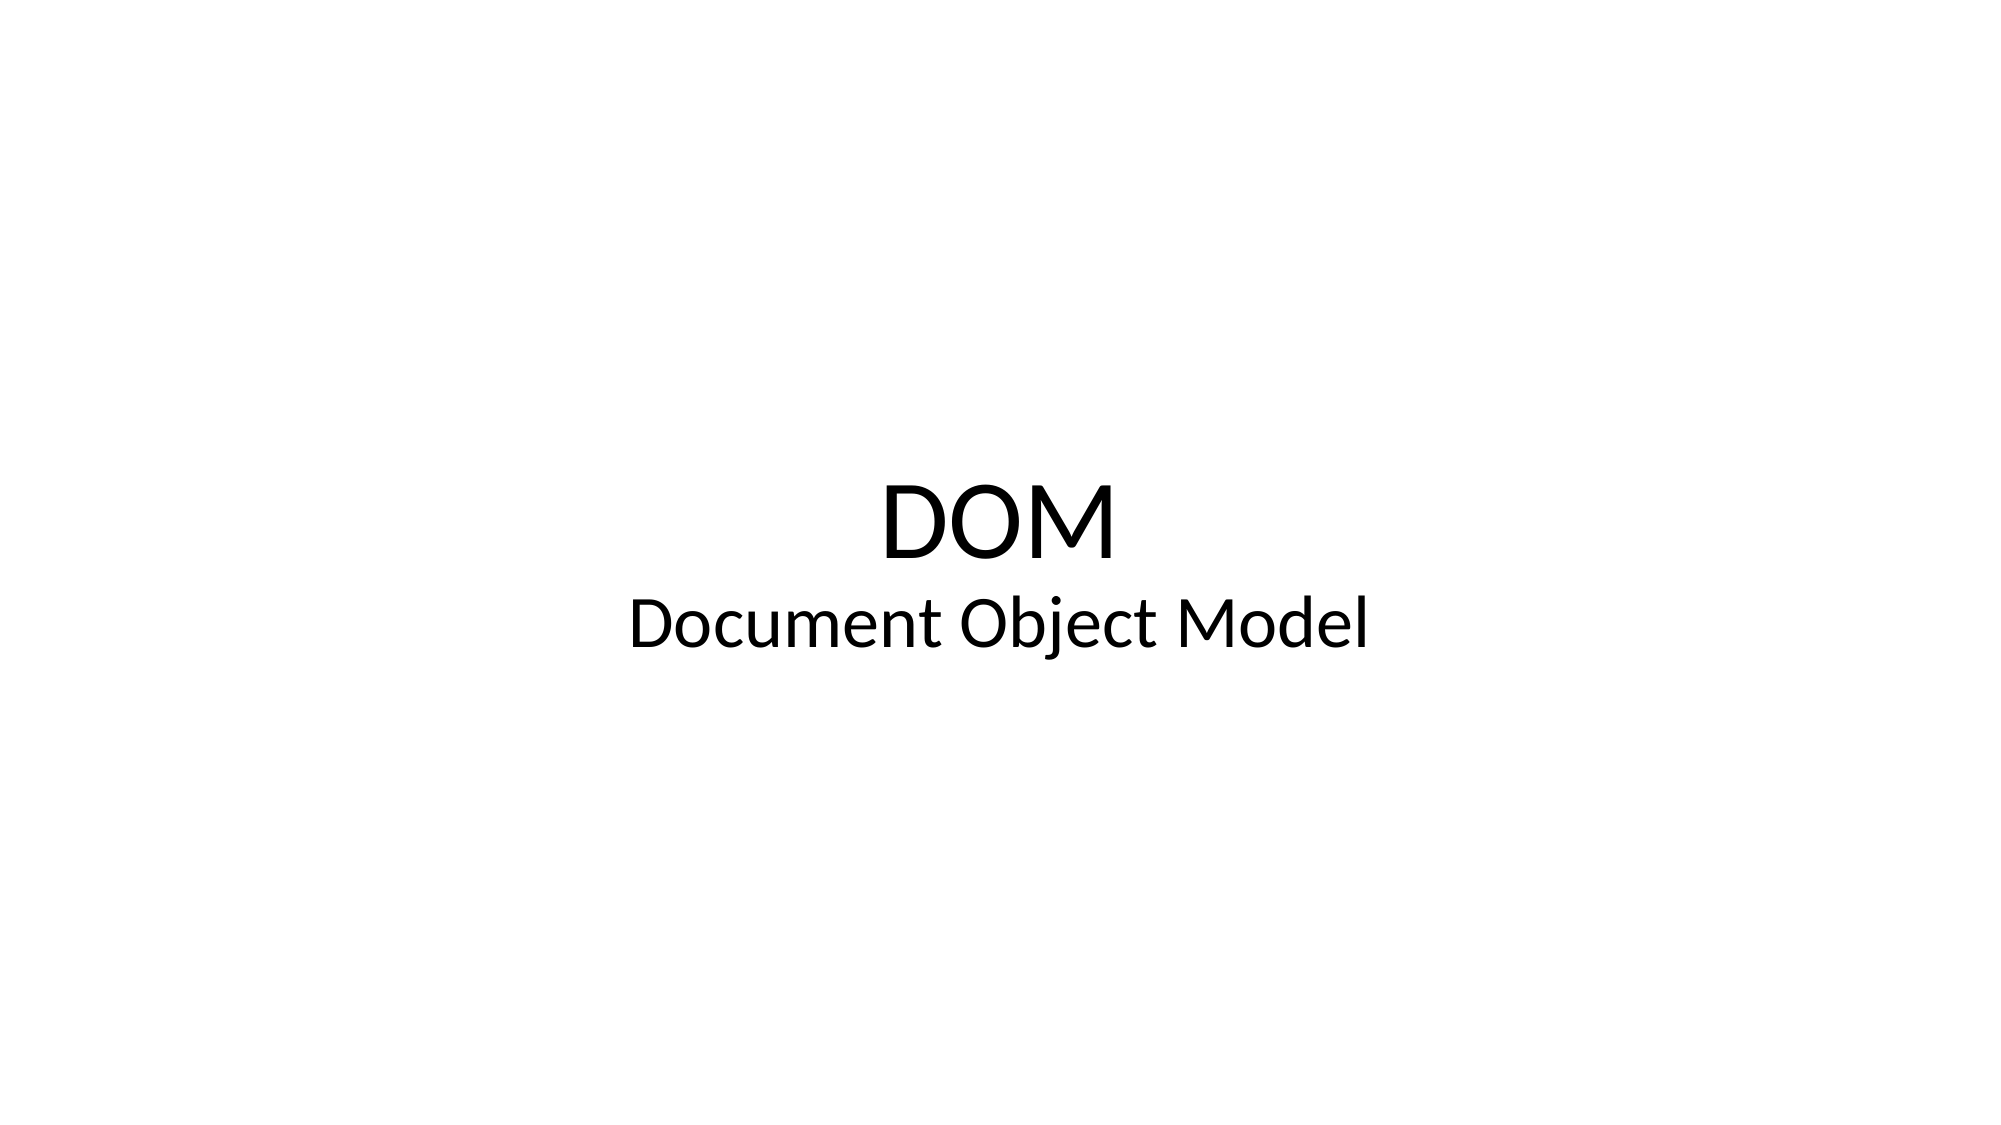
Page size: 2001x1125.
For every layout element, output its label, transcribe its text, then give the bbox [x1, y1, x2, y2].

title DOM Document Object Model [137, 453, 1863, 672]
